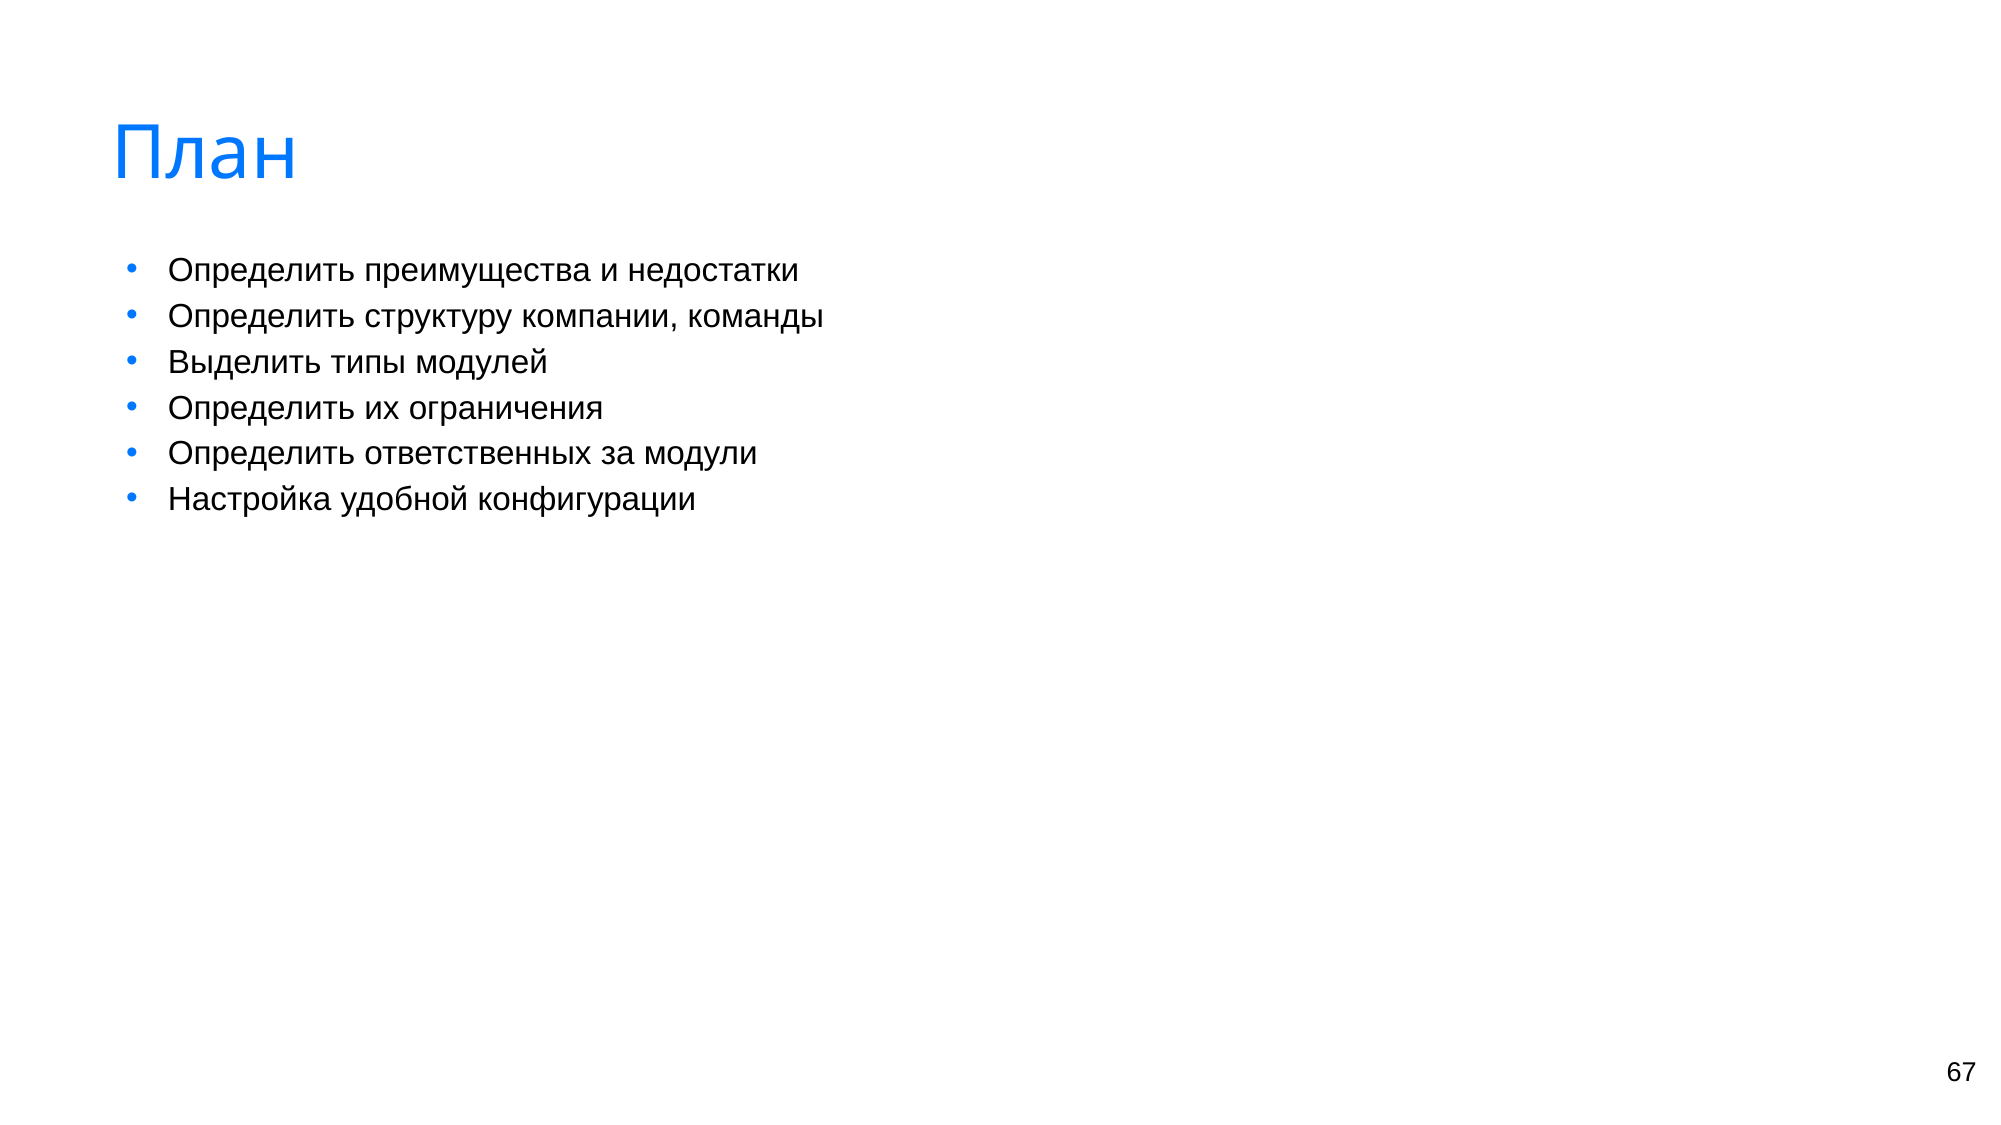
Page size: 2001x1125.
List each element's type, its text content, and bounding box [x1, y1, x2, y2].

slide_number ‹#› [1871, 1038, 1992, 1125]
title План [111, 113, 1892, 220]
text_box Определить преимущества и недостатки Определить структуру компании, команды Выделить типы модулей Определить их ограничения Определить ответственных за модули Настройка удобной конфигурации [111, 227, 1683, 533]
